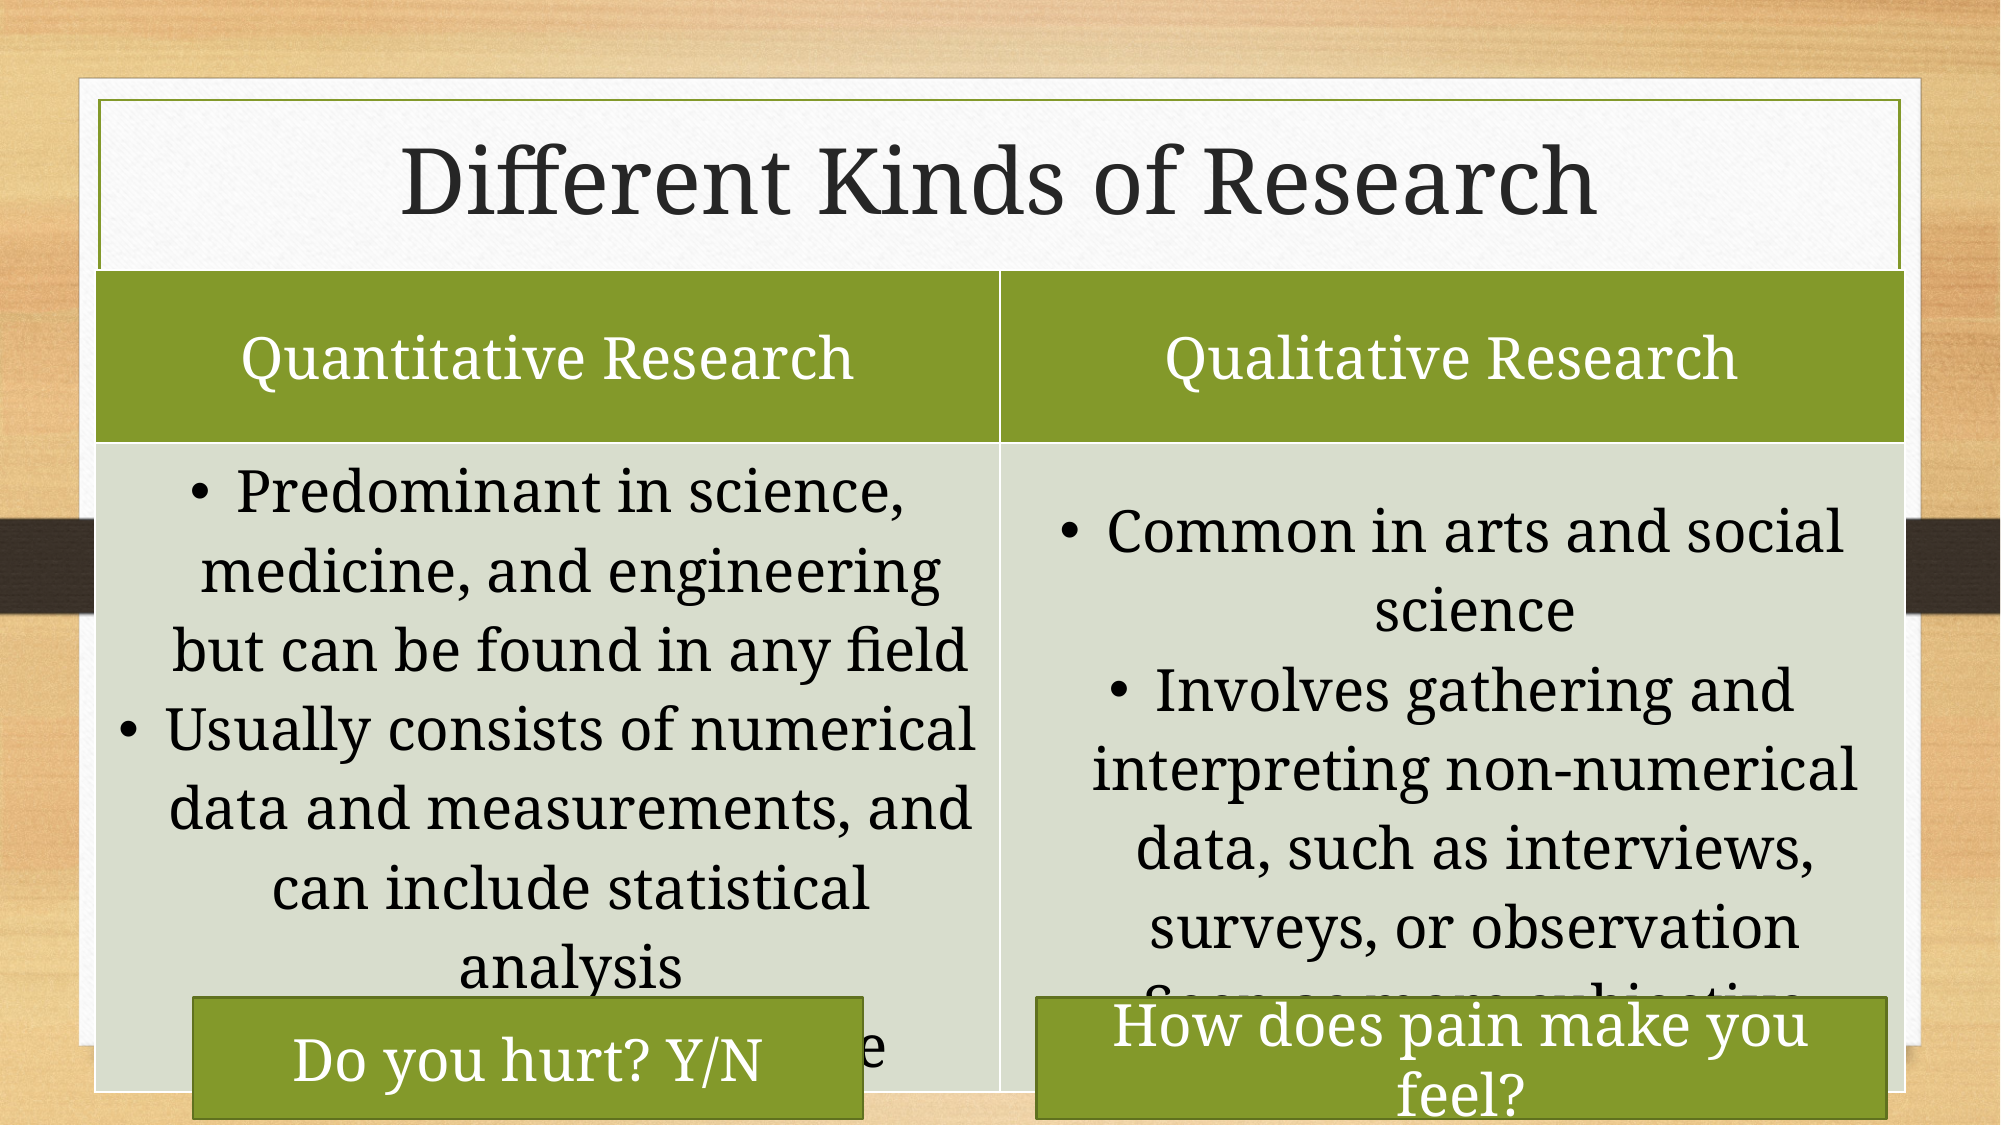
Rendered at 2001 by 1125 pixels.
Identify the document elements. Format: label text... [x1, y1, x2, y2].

table_cell Predominant in science, medicine, and engineering but can be found in any field Usually consists of numerical data and measurements, and can include statistical analysis Seen as more objective [96, 444, 999, 1091]
table_cell Common in arts and social science Involves gathering and interpreting non-numerical data, such as interviews, surveys, or observation Seen as more subjective [1001, 444, 1904, 1091]
text_box Do you hurt? Y/N [192, 996, 864, 1120]
text_box How does pain make you feel? [1035, 996, 1888, 1120]
title Different Kinds of Research [212, 100, 1788, 255]
picture [0, 0, 2001, 1125]
table_header Qualitative Research [1001, 271, 1904, 442]
table_header Quantitative Research [96, 271, 999, 442]
